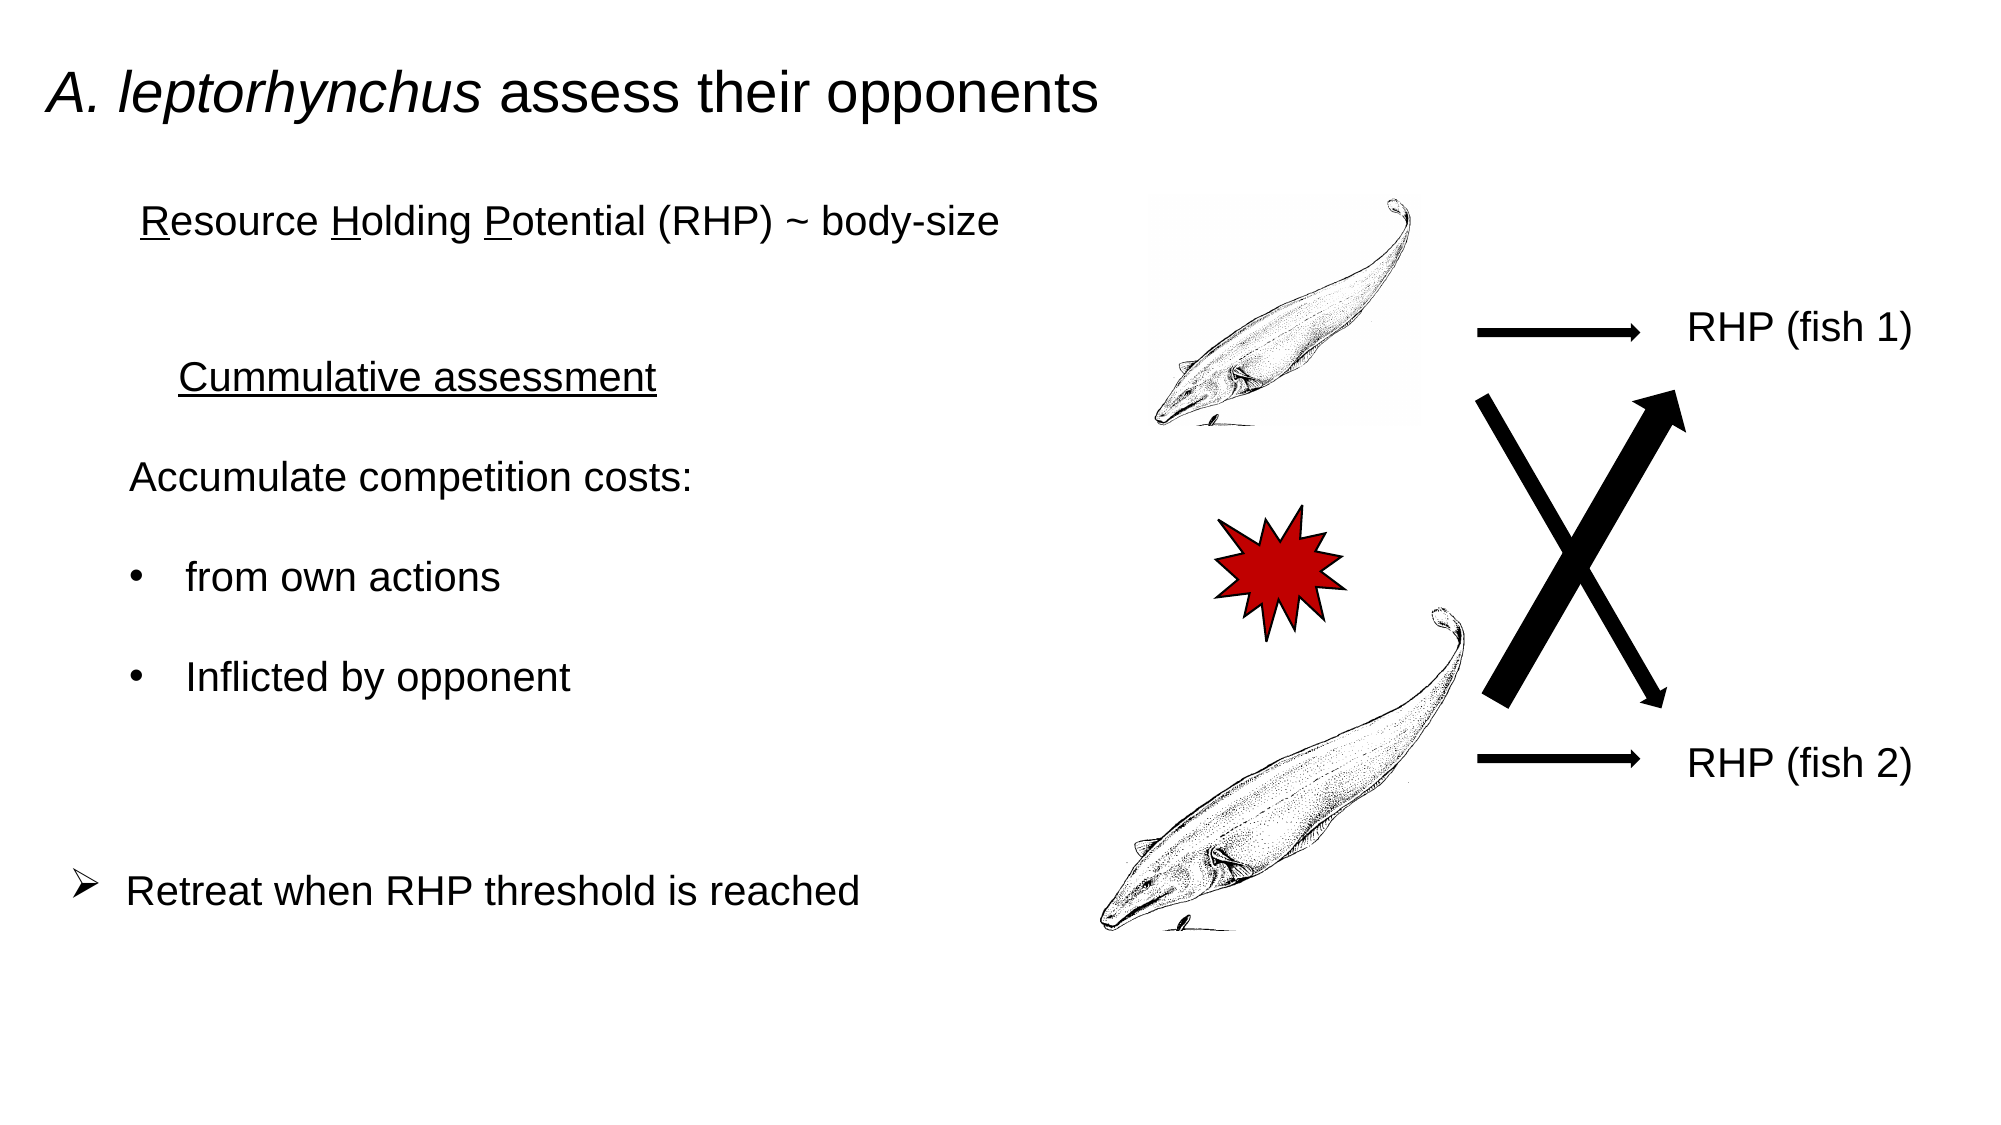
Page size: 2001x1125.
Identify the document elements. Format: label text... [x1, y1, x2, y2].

text_box [1213, 504, 1348, 600]
text_box RHP (fish 2) [1664, 728, 1937, 793]
text_box [1477, 323, 1641, 343]
text_box Retreat when RHP threshold is reached [721, 855, 919, 921]
picture [1148, 194, 1421, 426]
text_box A. leptorhynchus assess their opponents [32, 24, 1533, 163]
text_box [1481, 389, 1687, 709]
text_box Resource Holding Potential (RHP) ~ body-size [103, 186, 1038, 252]
picture [1090, 600, 1479, 931]
text_box RHP (fish 1) [1664, 292, 1937, 358]
text_box Cummulative assessment Accumulate competition costs: from own actions Inflicted by opponent [114, 342, 721, 1125]
text_box Retreat when RHP threshold is reached [54, 855, 114, 921]
text_box [1474, 393, 1571, 552]
text_box [1479, 749, 1641, 769]
text_box [1581, 569, 1668, 709]
